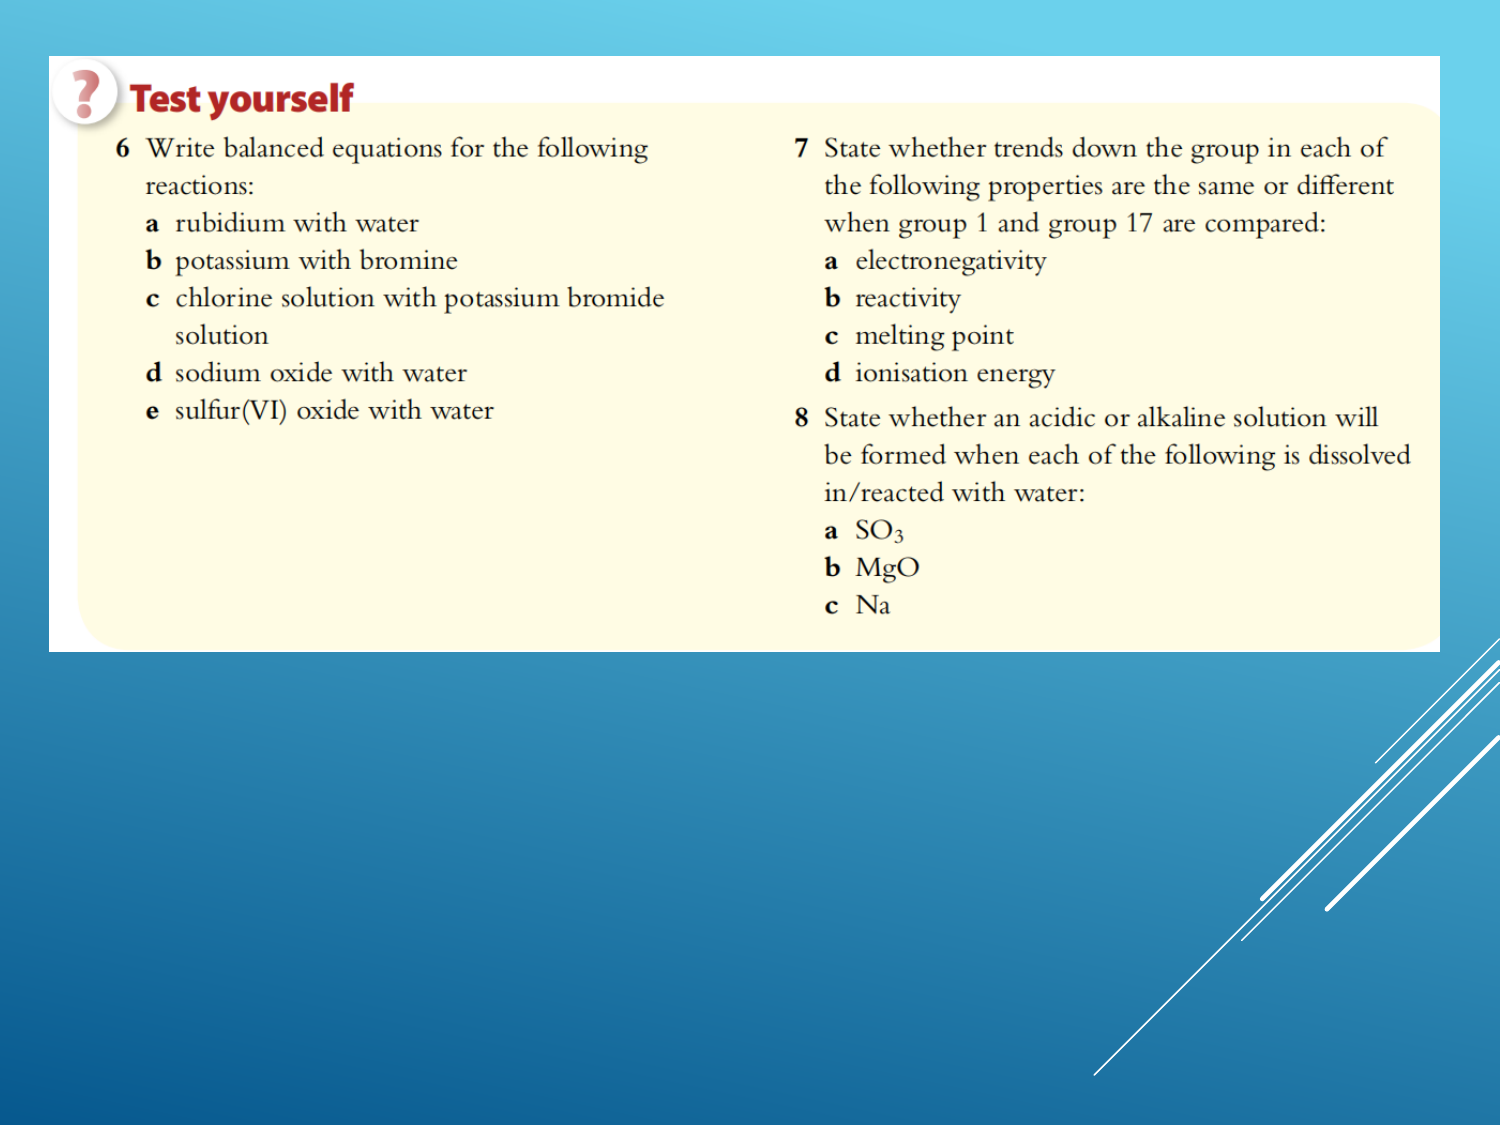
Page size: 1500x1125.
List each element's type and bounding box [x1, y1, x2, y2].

list [49, 55, 1440, 653]
